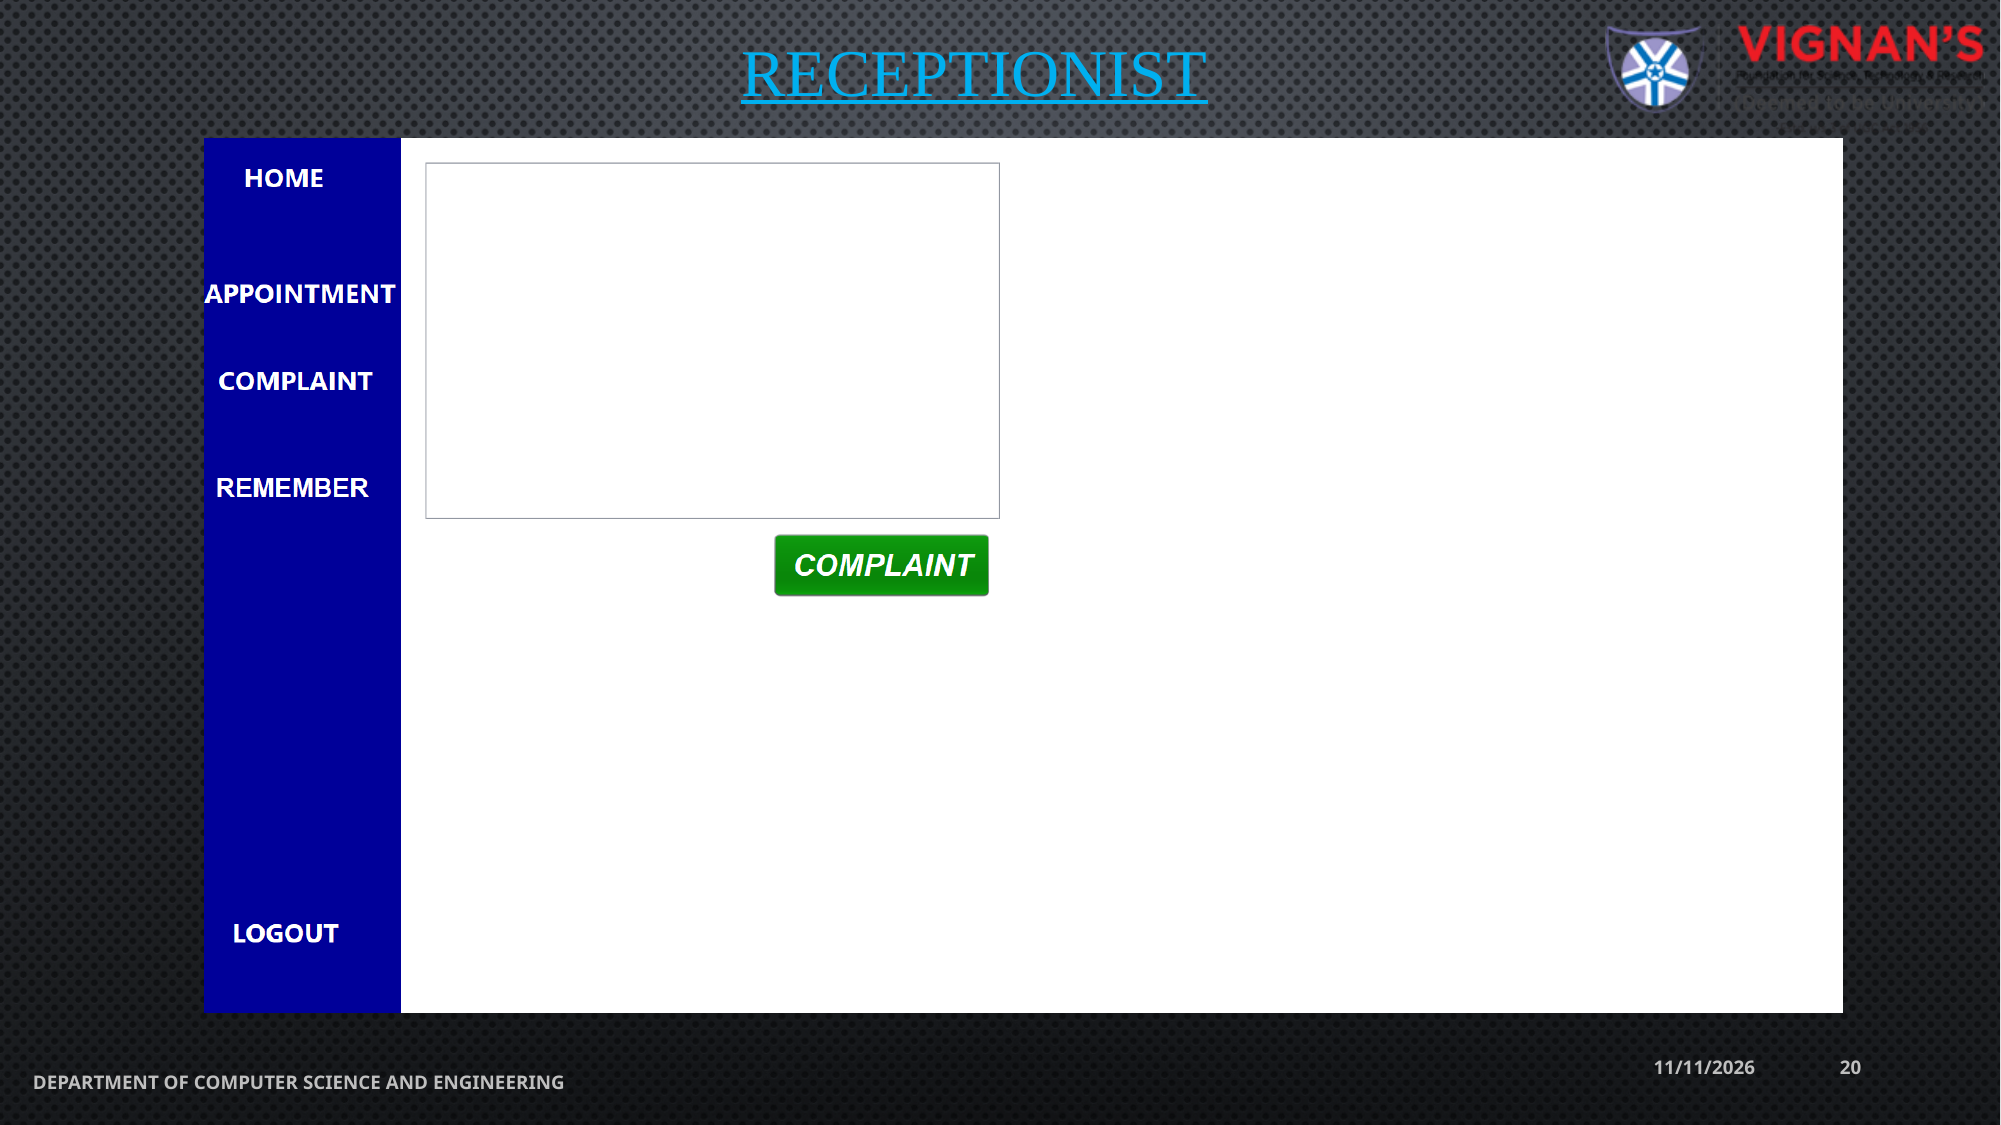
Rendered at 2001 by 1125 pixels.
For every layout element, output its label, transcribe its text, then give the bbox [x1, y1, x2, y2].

picture [0, 0, 2001, 1125]
text_box receptionist [18, 12, 1931, 127]
text_box 26-05-2022 [1507, 1039, 1770, 1099]
text_box 20 [1785, 1039, 1877, 1099]
text_box DEPARTMENT OF COMPUTER SCIENCE AND ENGINEERING [18, 1052, 1256, 1112]
